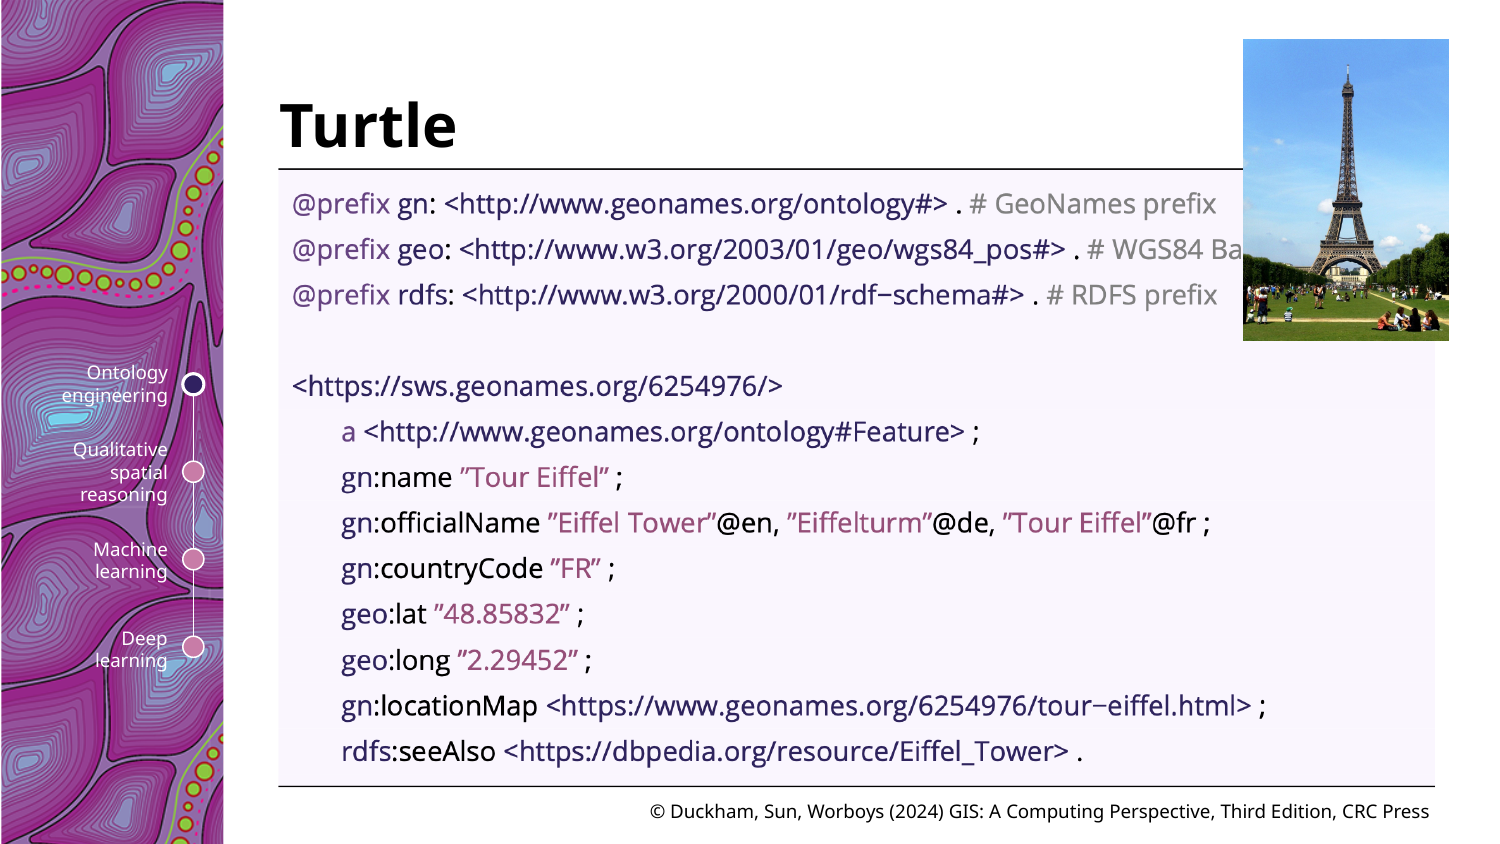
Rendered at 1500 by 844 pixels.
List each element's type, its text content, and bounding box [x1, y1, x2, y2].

title Turtle [264, 72, 1237, 176]
picture [270, 38, 1450, 793]
text_box [182, 373, 204, 395]
picture [1, 0, 224, 844]
